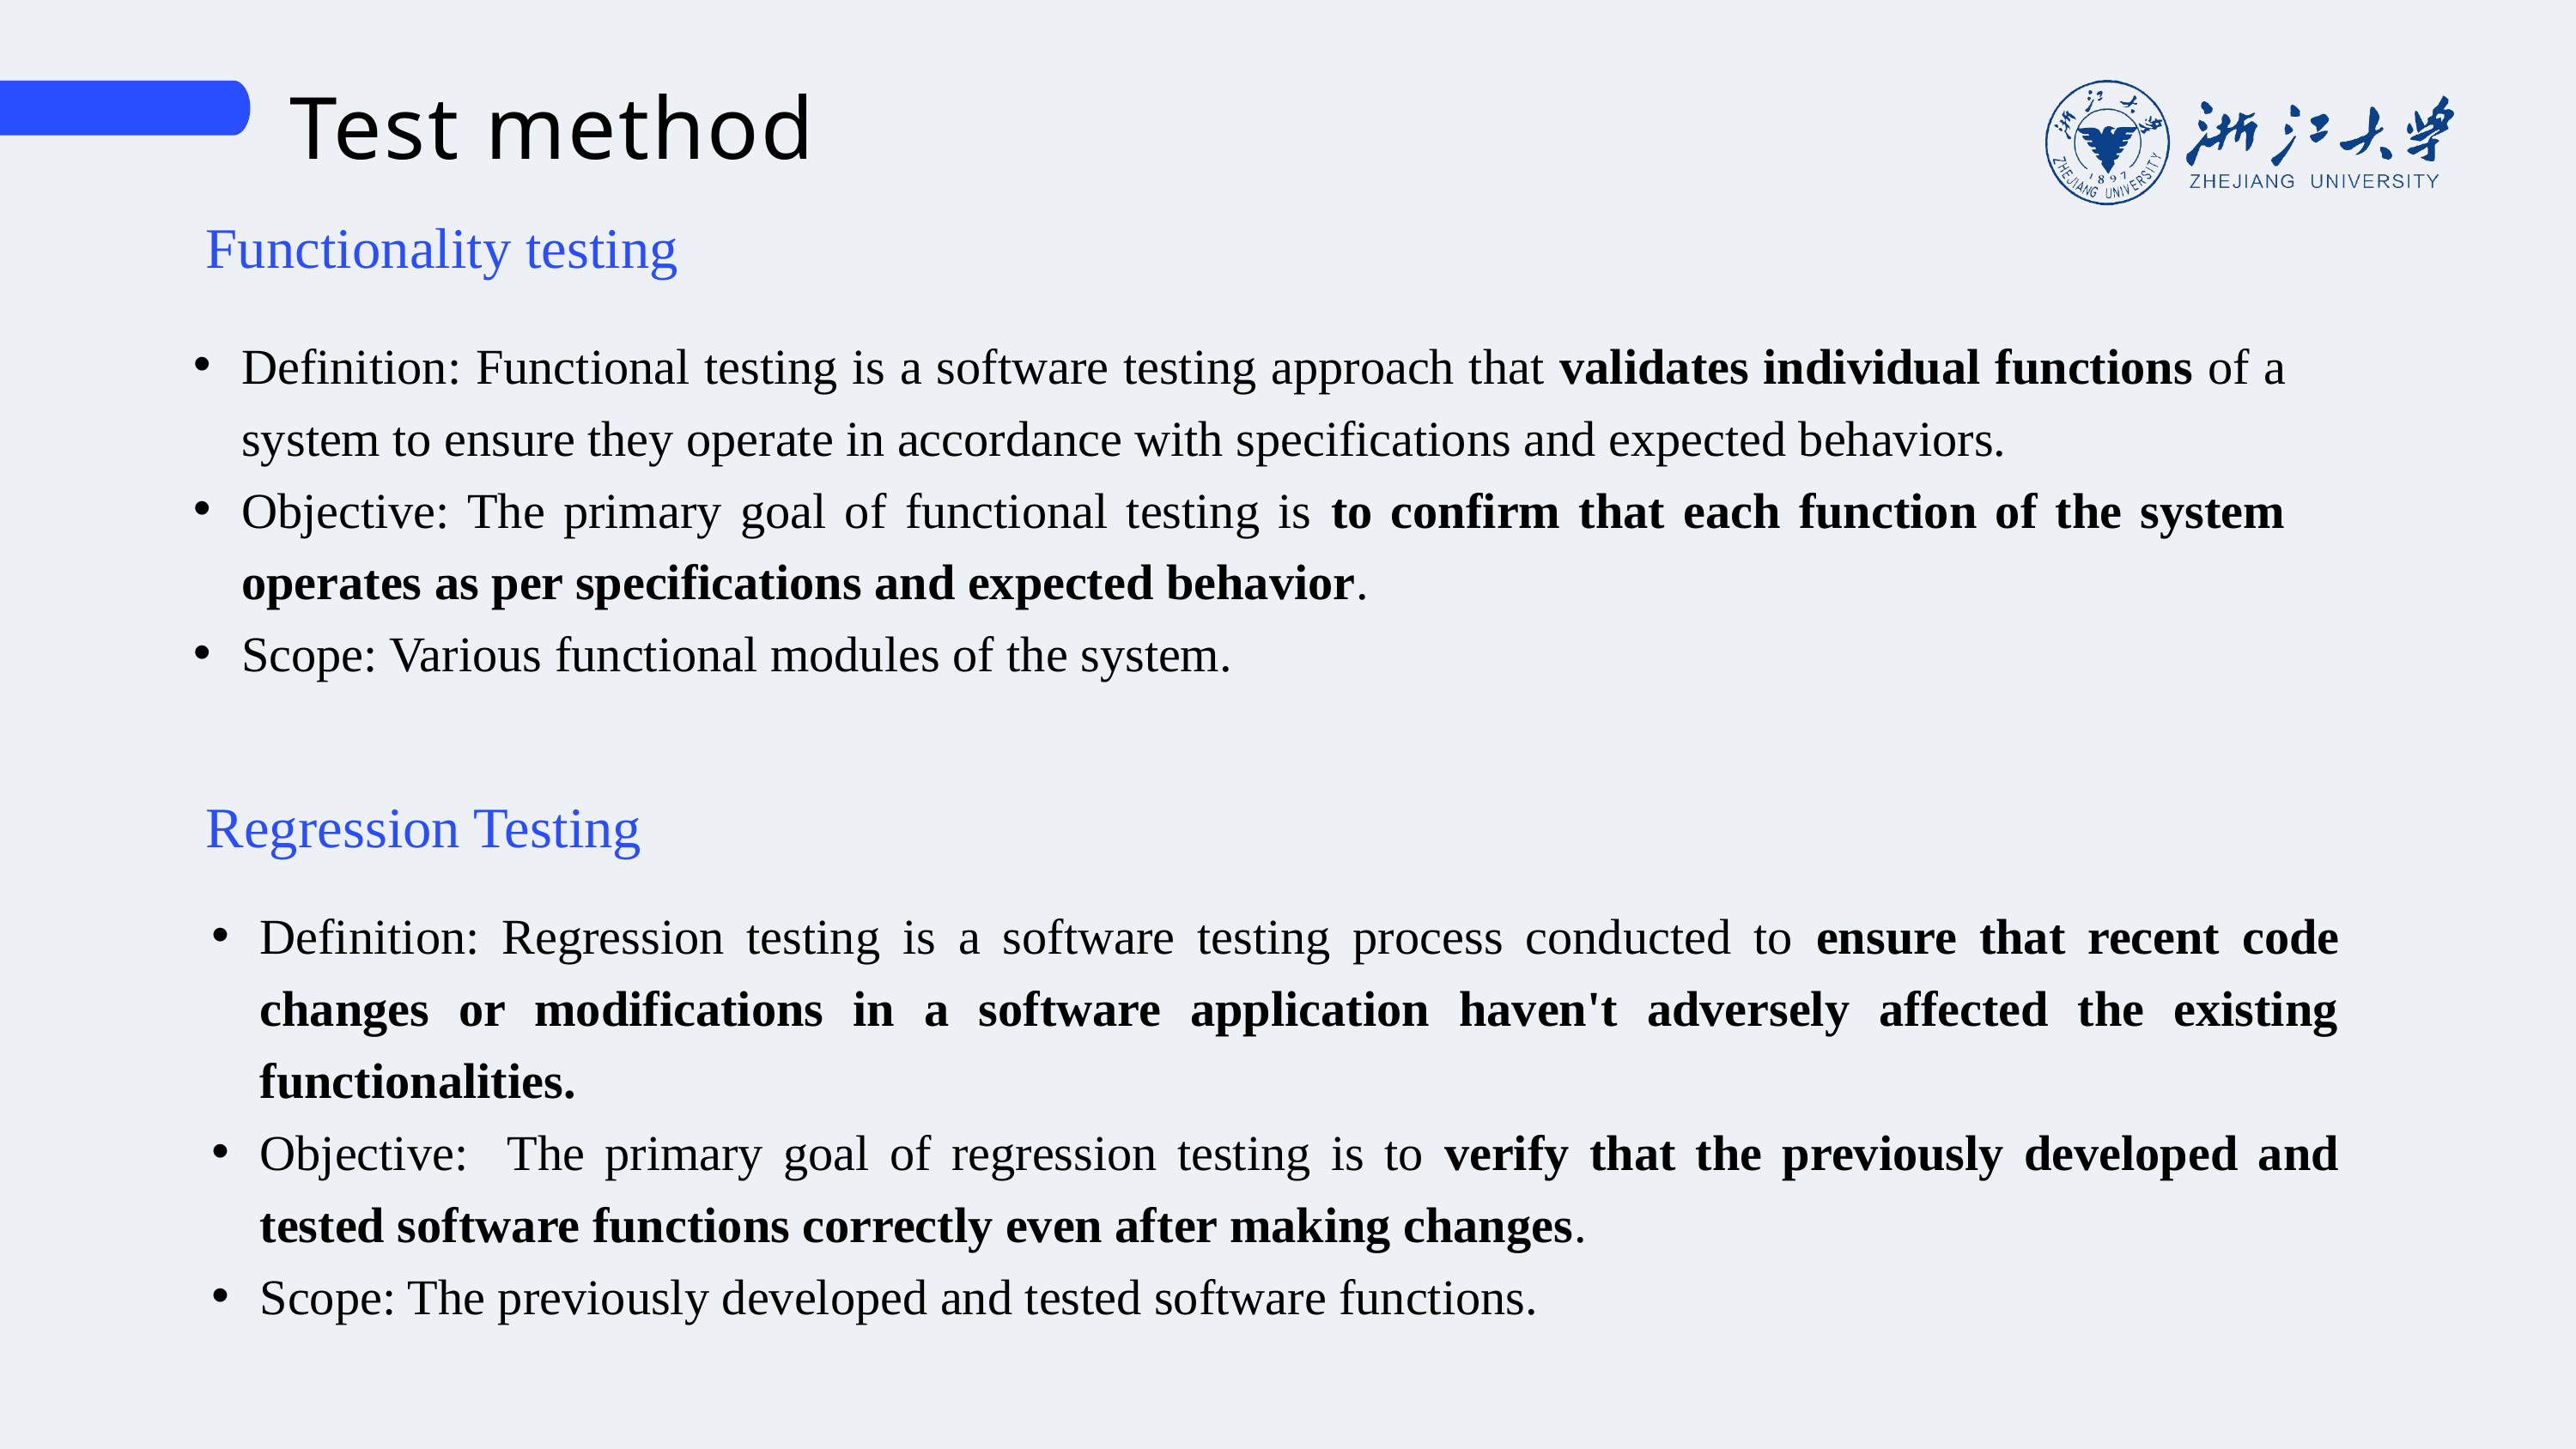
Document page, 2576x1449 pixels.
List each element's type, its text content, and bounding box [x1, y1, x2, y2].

text_box Definition: Regression testing is a software testing process conducted to ensure that recent code changes or modifications in a software application haven't adversely affected the existing functionalities. Objective: The primary goal of regression testing is to verify that the previously developed and tested software functions correctly even after making changes. Scope: The previously developed and tested software functions. [211, 892, 2340, 1325]
picture [2038, 58, 2470, 217]
text_box [0, 80, 251, 136]
text_box Regression Testing [192, 792, 1492, 865]
text_box Test method [289, 15, 1889, 170]
text_box Functionality testing [192, 213, 1492, 286]
text_box Definition: Functional testing is a software testing approach that validates individual functions of a system to ensure they operate in accordance with specifications and expected behaviors. Objective: The primary goal of functional testing is to confirm that each function of the system operates as per specifications and expected behavior. Scope: Various functional modules of the system. [193, 321, 2287, 682]
